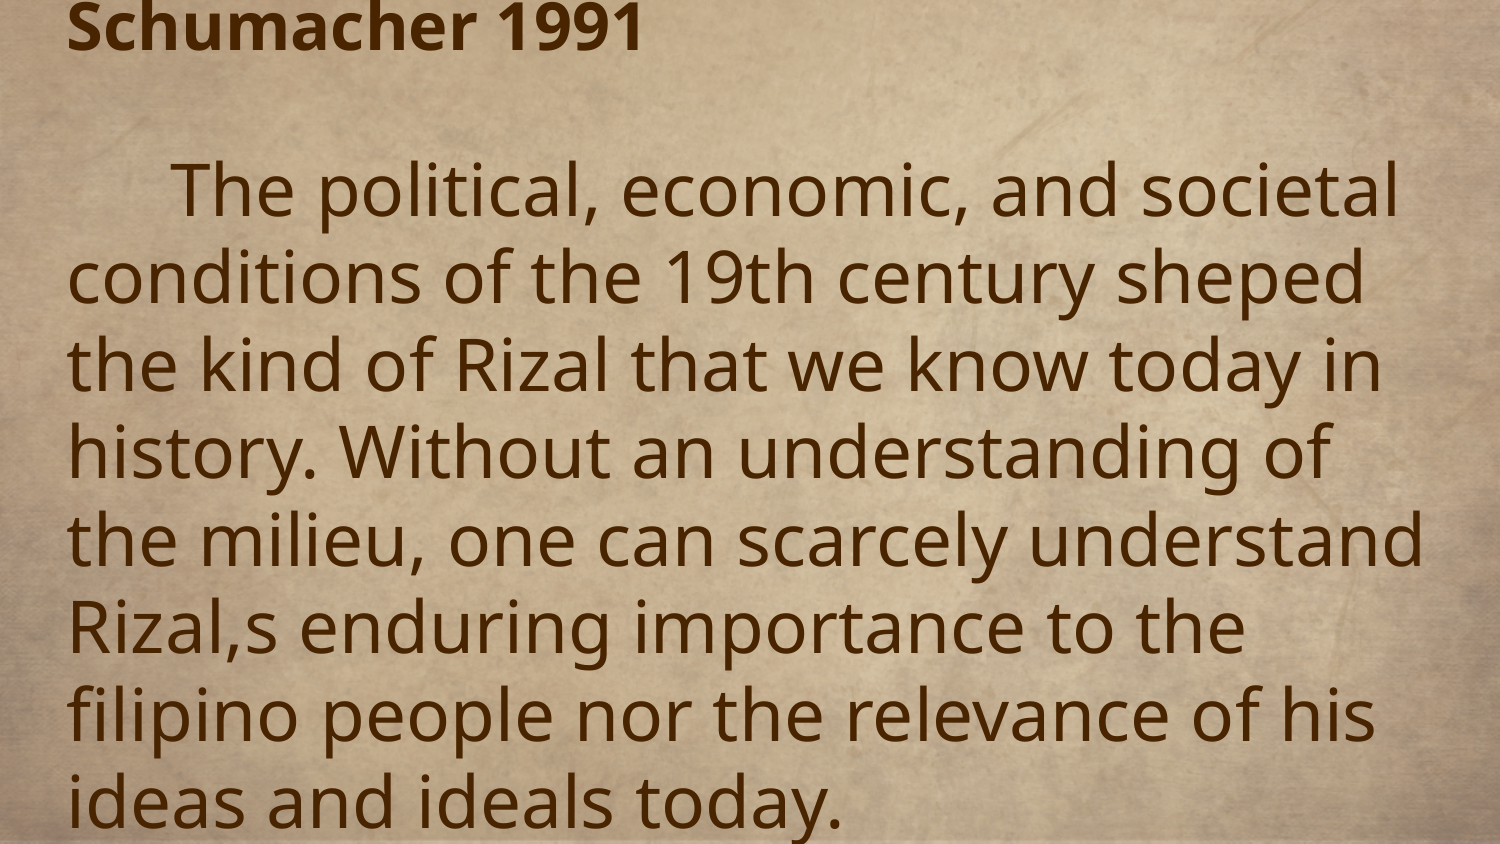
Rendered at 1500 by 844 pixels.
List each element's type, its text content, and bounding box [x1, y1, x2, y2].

title Schumacher 1991 The political, economic, and societal conditions of the 19th century sheped the kind of Rizal that we know today in history. Without an understanding of the milieu, one can scarcely understand Rizal,s enduring importance to the filipino people nor the relevance of his ideas and ideals today. [51, 124, 1449, 735]
picture [0, 0, 1500, 844]
